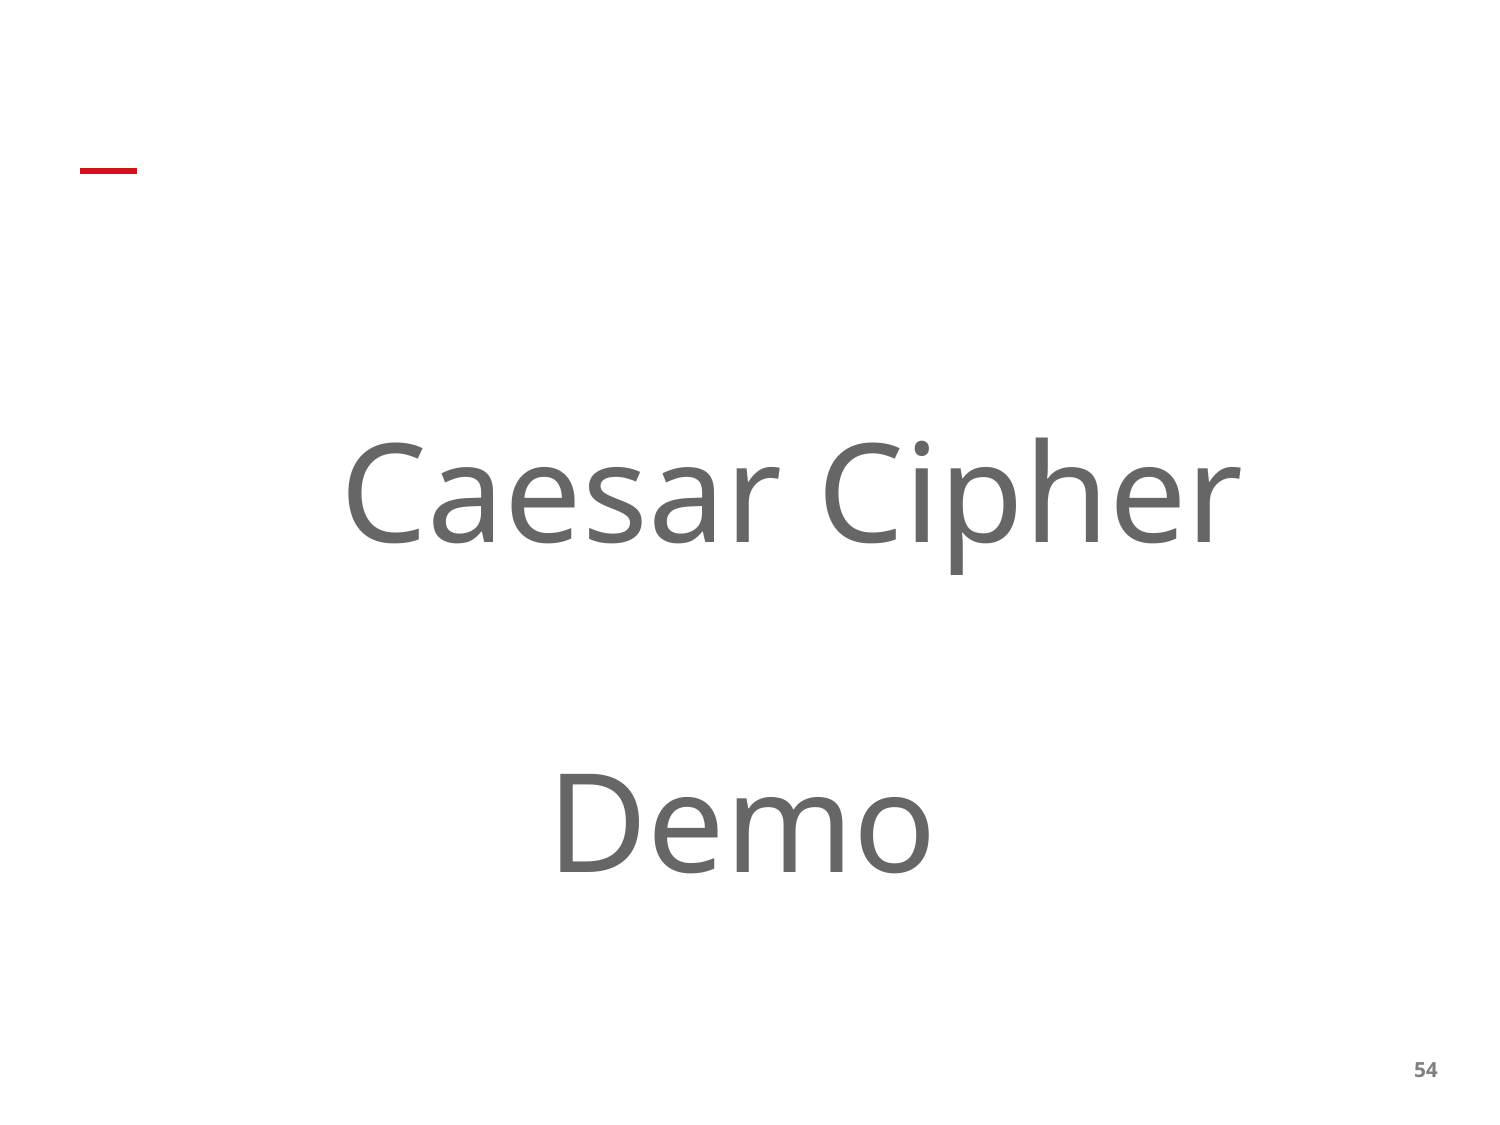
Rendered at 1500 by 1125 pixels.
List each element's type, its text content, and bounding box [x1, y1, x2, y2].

list Caesar Cipher Demo [0, 234, 1420, 1022]
